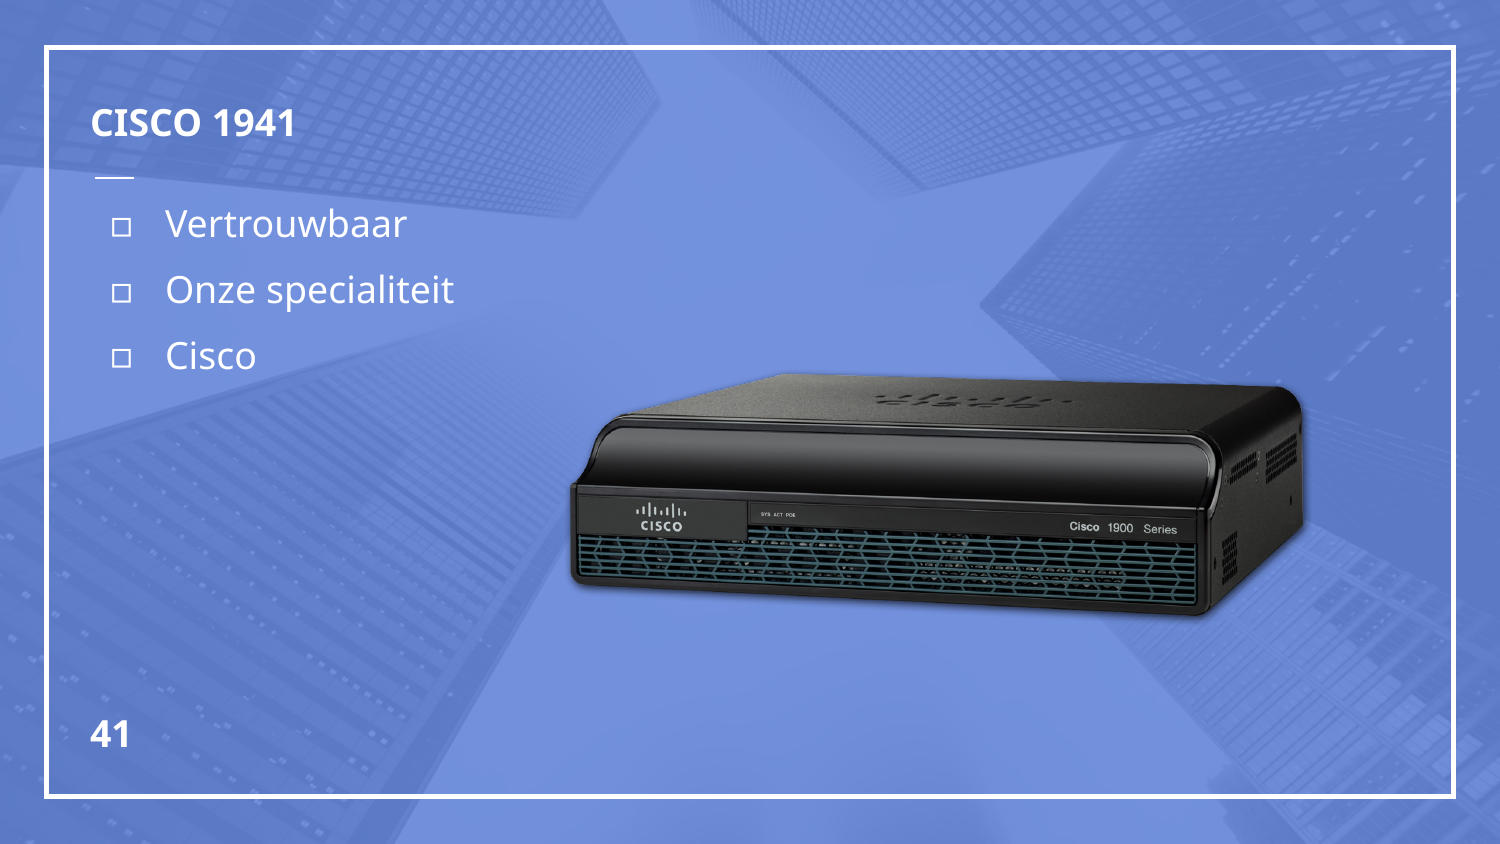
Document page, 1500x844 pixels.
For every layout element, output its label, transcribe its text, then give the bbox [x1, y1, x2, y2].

picture [562, 251, 1313, 707]
slide_number 41 [75, 687, 165, 777]
title CISCO 1941 [75, 83, 1389, 218]
list Vertrouwbaar Onze specialiteit Cisco [75, 185, 483, 621]
